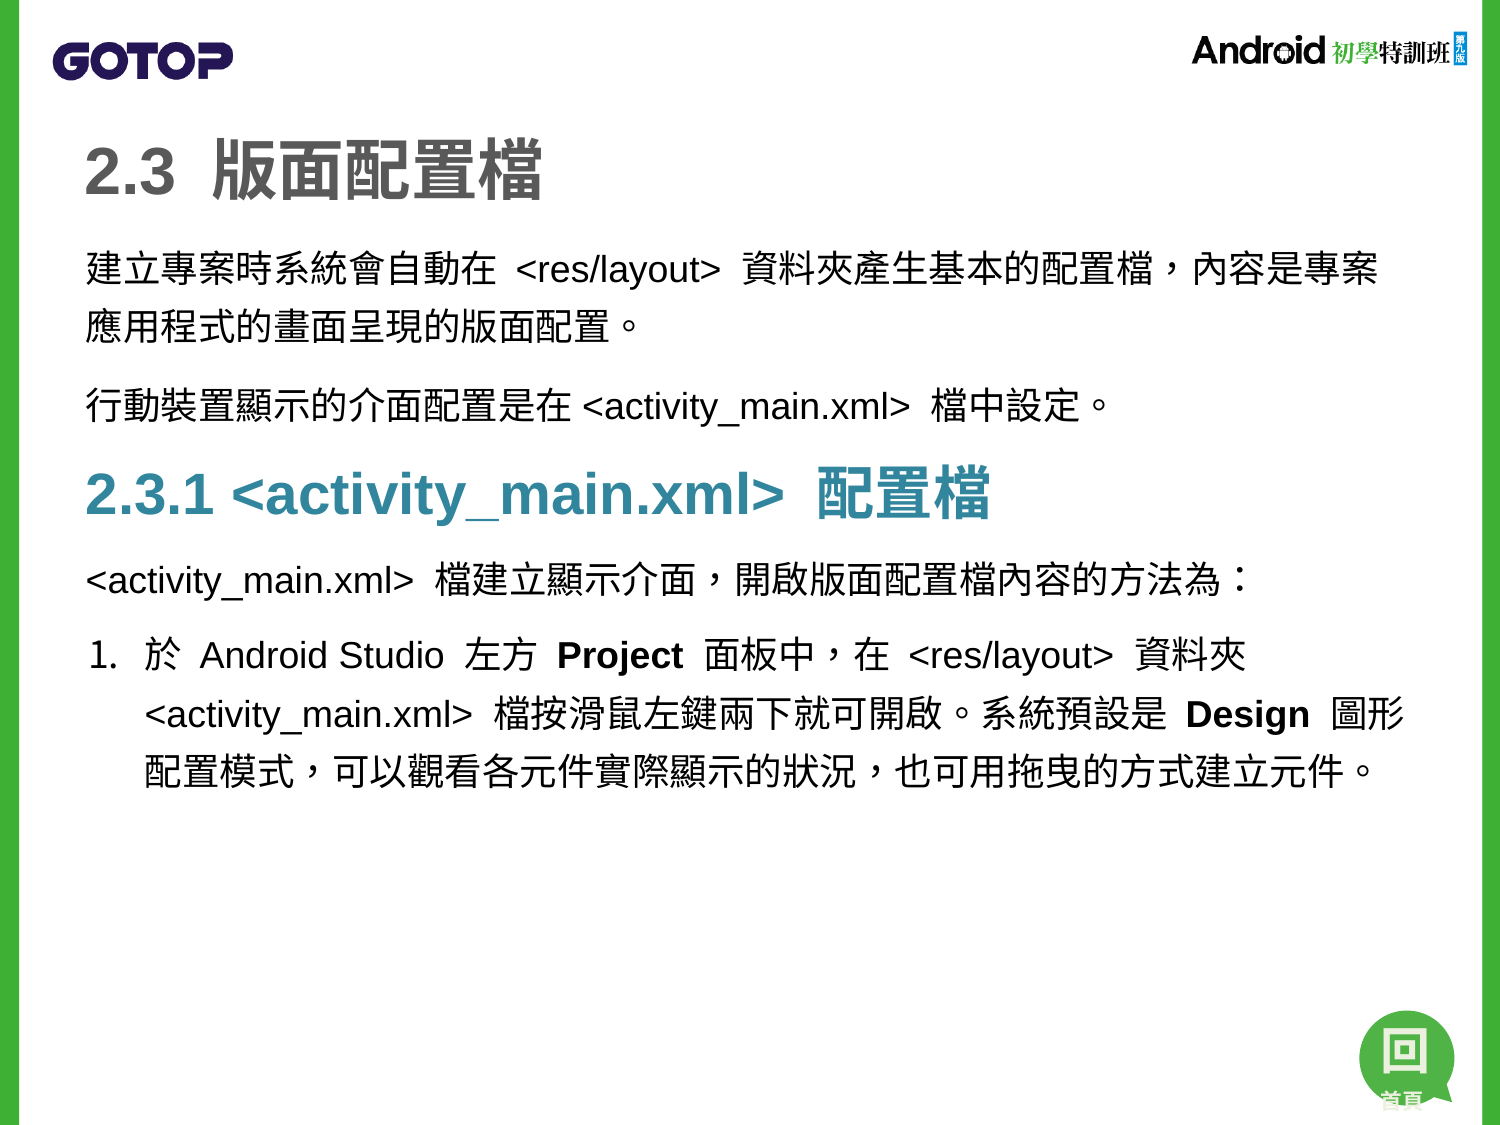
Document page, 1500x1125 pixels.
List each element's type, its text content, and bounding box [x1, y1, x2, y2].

picture [0, 0, 1500, 1125]
title 2.3 版面配置檔 [69, 125, 1436, 220]
list 建立專案時系統會自動在 <res/layout> 資料夾產生基本的配置檔，內容是專案應用程式的畫面呈現的版面配置。 行動裝置顯示的介面配置是在<activity_main.xml> 檔中設定。 2.3.1 <activity_main.xml> 配置檔 <activity_main.xml> 檔建立顯示介面，開啟版面配置檔內容的方法為： 於 Android Studio 左方 Project 面板中，在 <res/layout> 資料夾 <activity_main.xml> 檔按滑鼠左鍵兩下就可開啟。系統預設是 Design 圖形配置模式，可以觀看各元件實際顯示的狀況，也可用拖曳的方式建立元件。 [70, 223, 1430, 1071]
